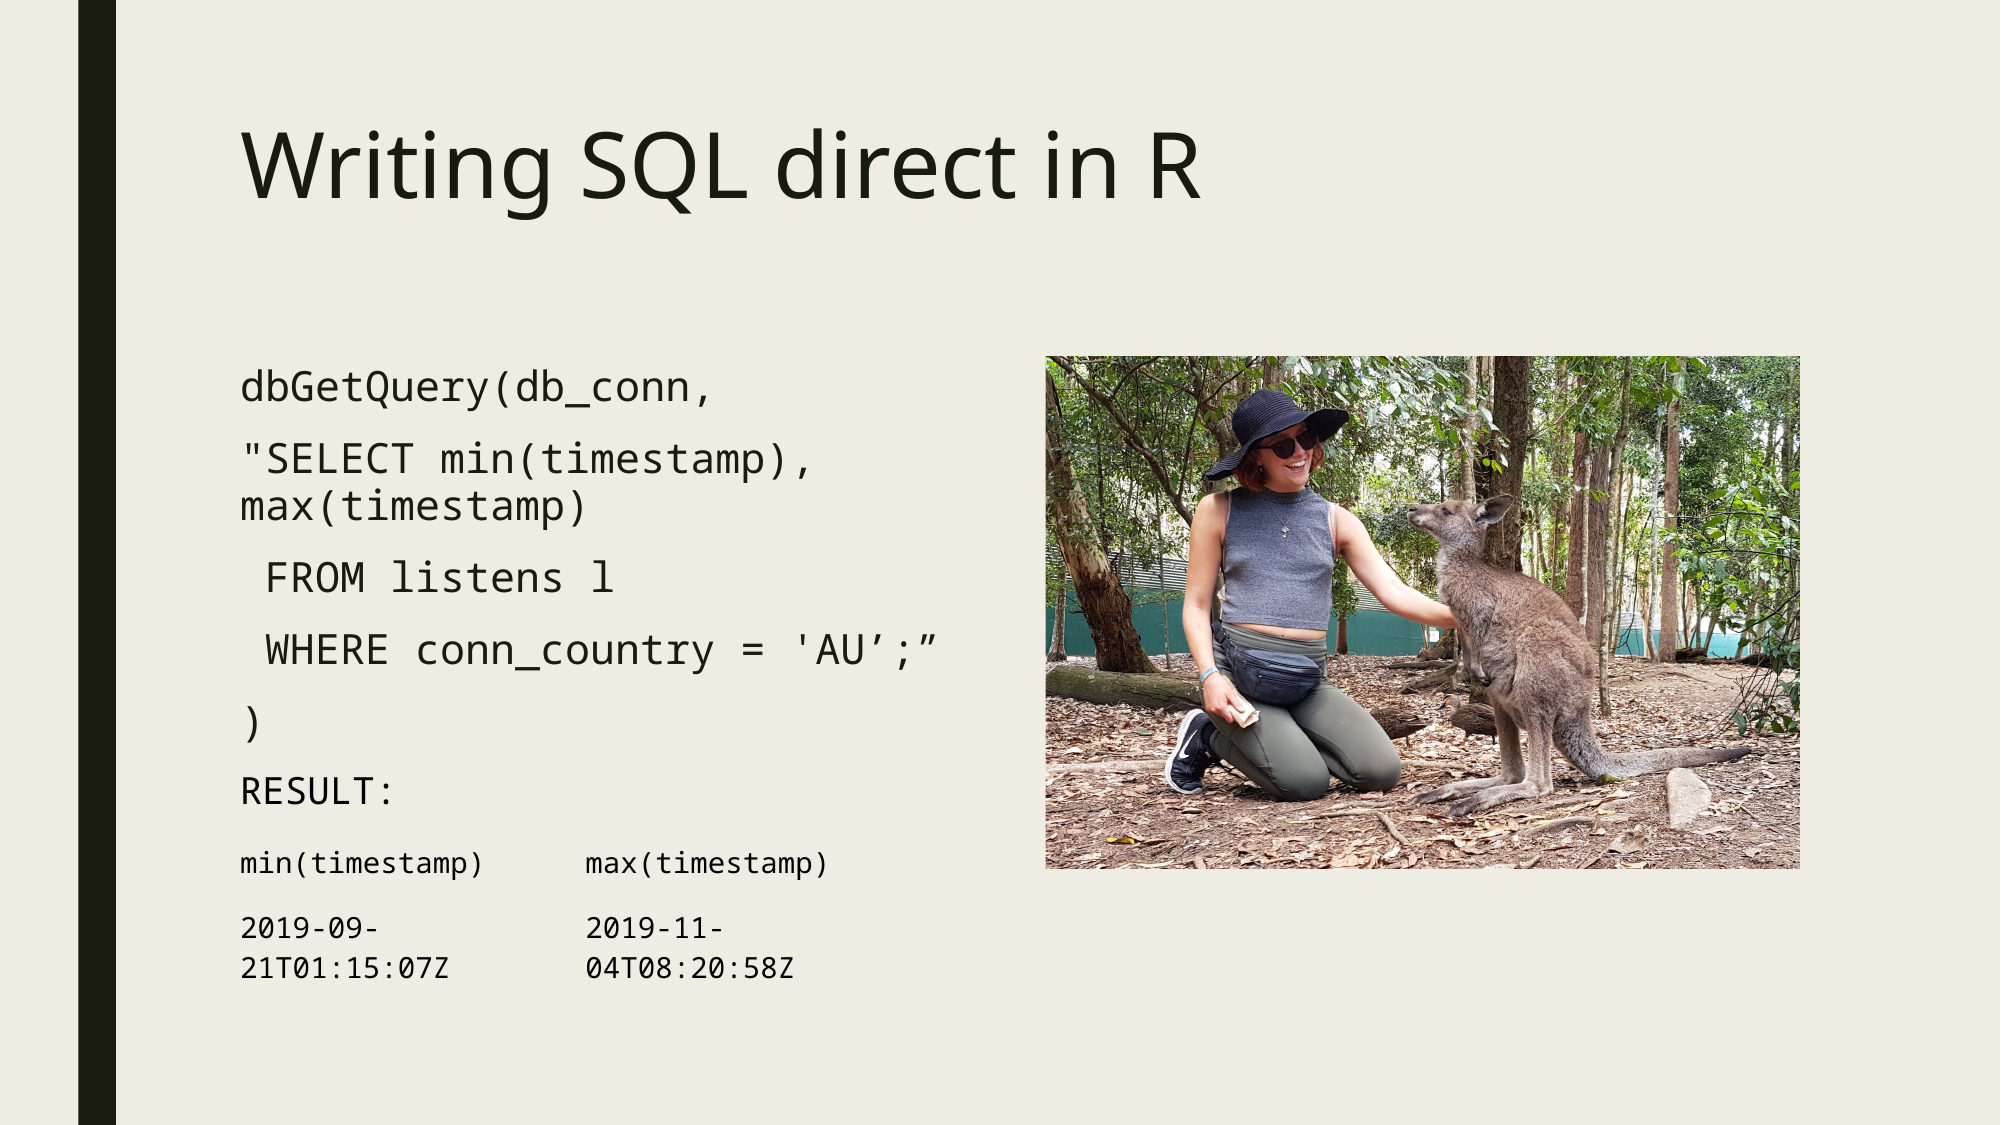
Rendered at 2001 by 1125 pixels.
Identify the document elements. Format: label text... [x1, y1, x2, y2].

picture [1045, 356, 1800, 869]
table_cell 2019-09-21T01:15:07Z [237, 904, 582, 990]
table_header min(timestamp) [237, 820, 582, 904]
list dbGetQuery(db_conn, "SELECT min(timestamp), max(timestamp) FROM listens l WHERE conn_country = 'AU’;” ) [225, 356, 1045, 783]
table_header max(timestamp) [582, 820, 916, 904]
text_box RESULT: [225, 759, 477, 820]
title Writing SQL direct in R [225, 112, 1800, 356]
table_cell 2019-11-04T08:20:58Z [582, 904, 916, 990]
